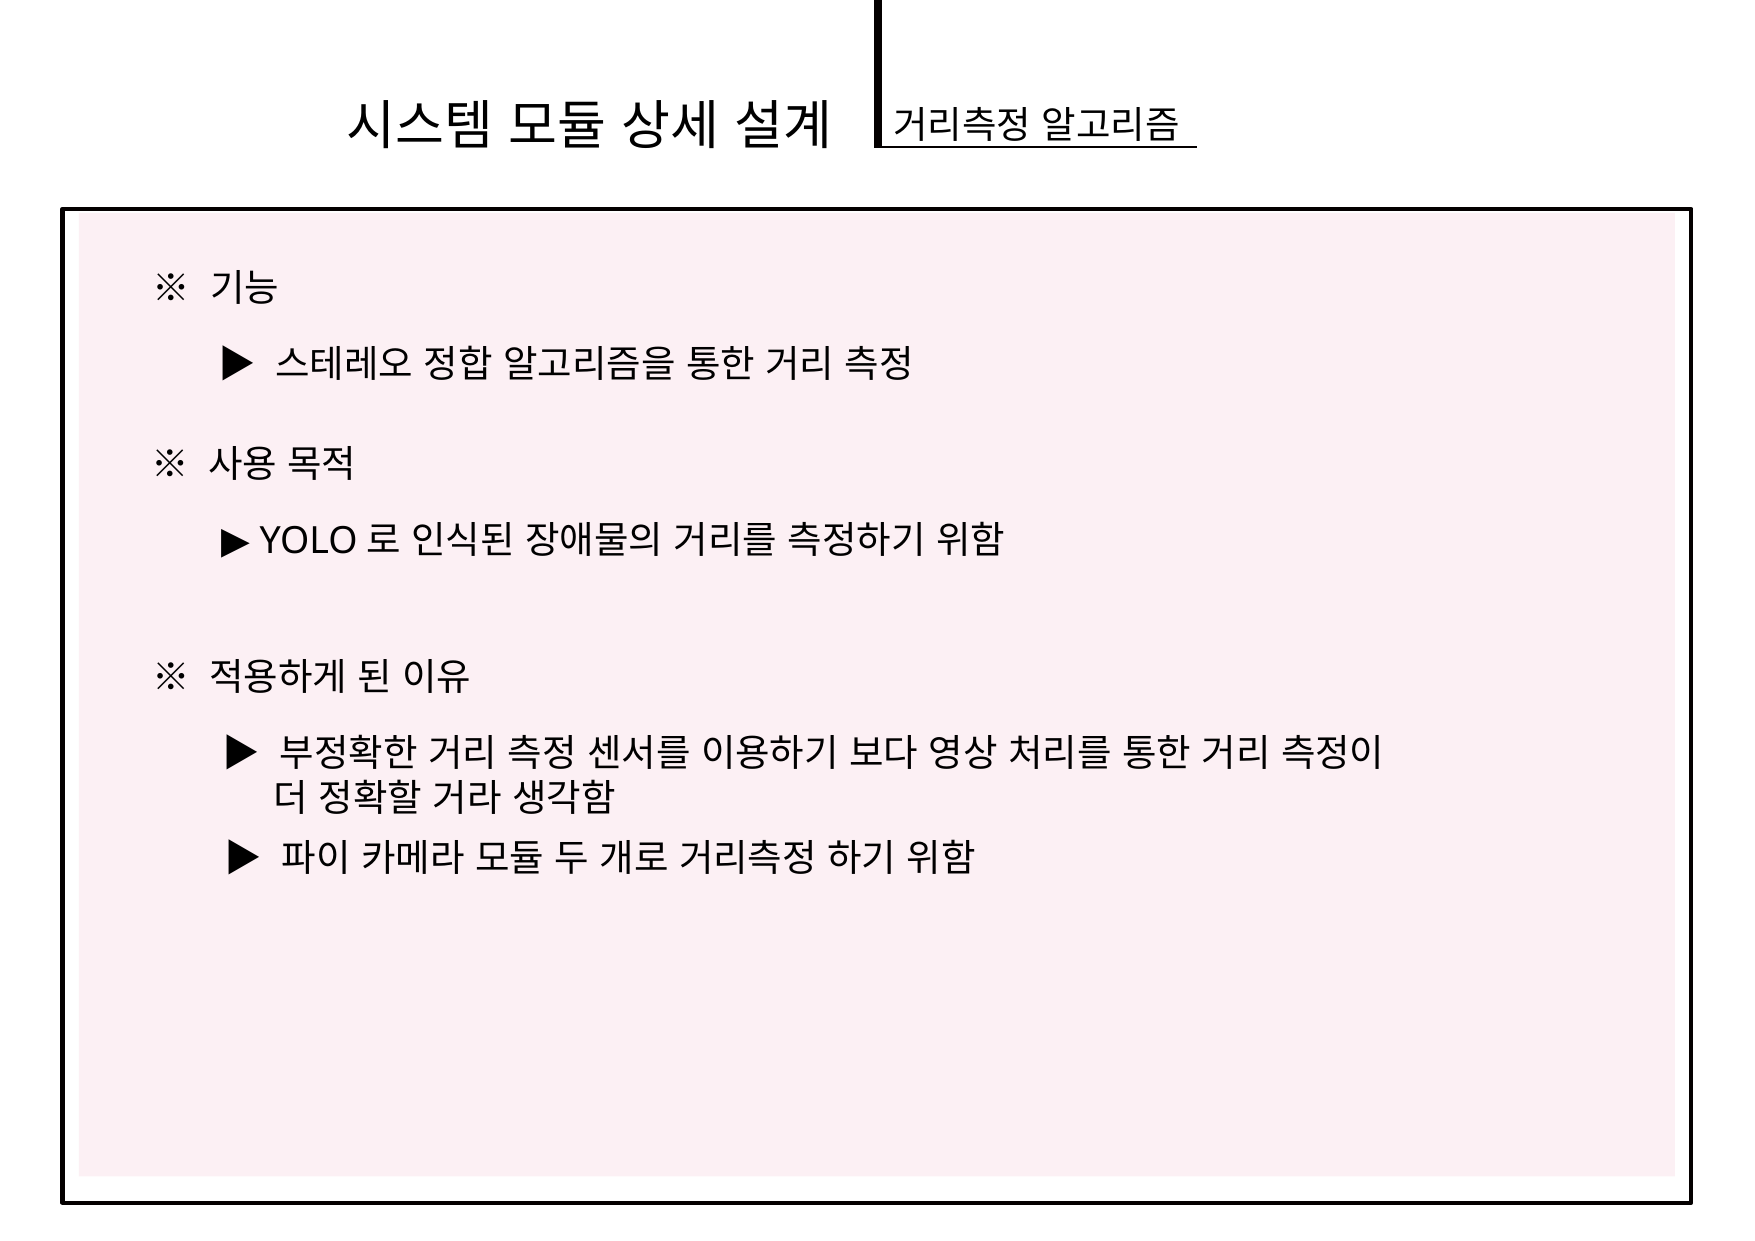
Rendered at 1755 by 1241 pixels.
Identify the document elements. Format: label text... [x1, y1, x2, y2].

text_box ※ 기능 [138, 256, 294, 317]
text_box 거리측정 알고리즘 [878, 148, 1195, 154]
text_box ▶ 부정확한 거리 측정 센서를 이용하기 보다 영상 처리를 통한 거리 측정이 더 정확할 거라 생각함 [207, 721, 1411, 827]
text_box [62, 208, 1692, 1203]
text_box 시스템 모듈 상세 설계 [332, 84, 848, 163]
text_box ▶ 파이 카메라 모듈 두 개로 거리측정 하기 위함 [210, 827, 992, 887]
text_box ※ 적용하게 된 이유 [137, 645, 487, 705]
text_box ▶ 스테레오 정합 알고리즘을 통한 거리 측정 [203, 332, 940, 393]
text_box ※ 사용 목적 [136, 432, 372, 493]
text_box ▶ YOLO로 인식된 장애물의 거리를 측정하기 위함 [206, 508, 1021, 569]
text_box 거리측정 알고리즘 [878, 93, 1195, 147]
